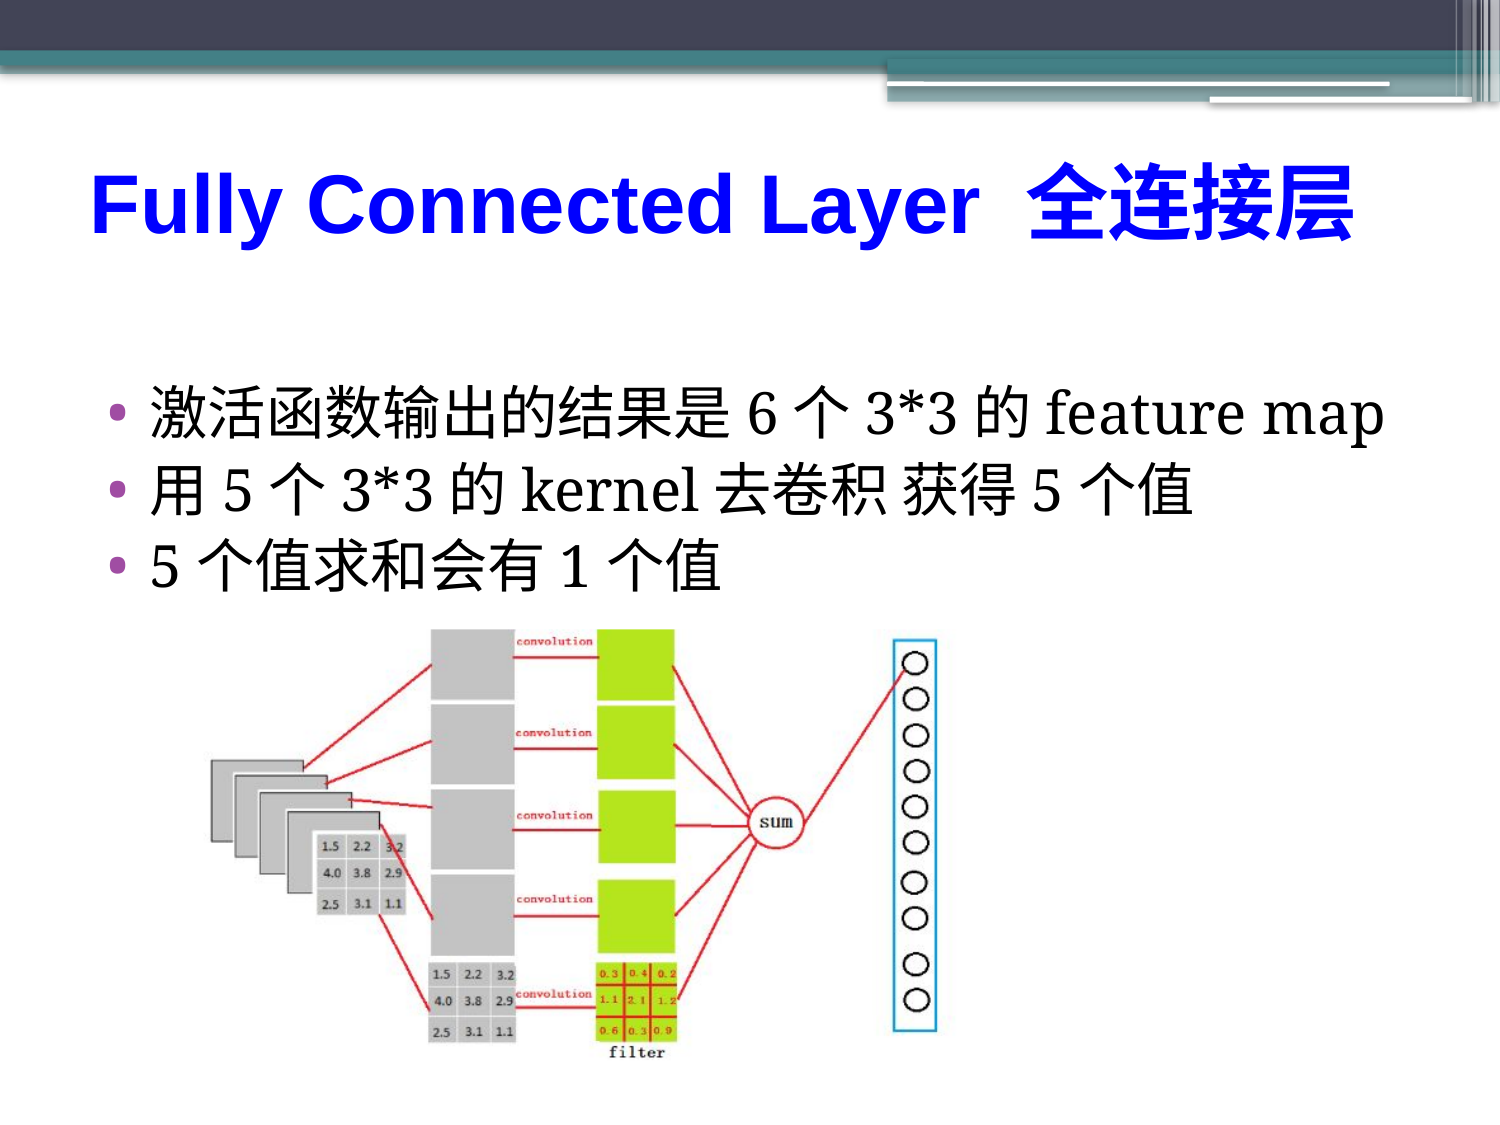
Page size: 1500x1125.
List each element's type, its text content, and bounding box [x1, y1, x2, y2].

picture [162, 599, 988, 1083]
title Fully Connected Layer 全连接层 [75, 112, 1425, 288]
list 激活函数输出的结果是6个3*3的feature map 用5个3*3的kernel去卷积 获得5个值 5个值求和会有1个值 [75, 368, 1425, 1079]
